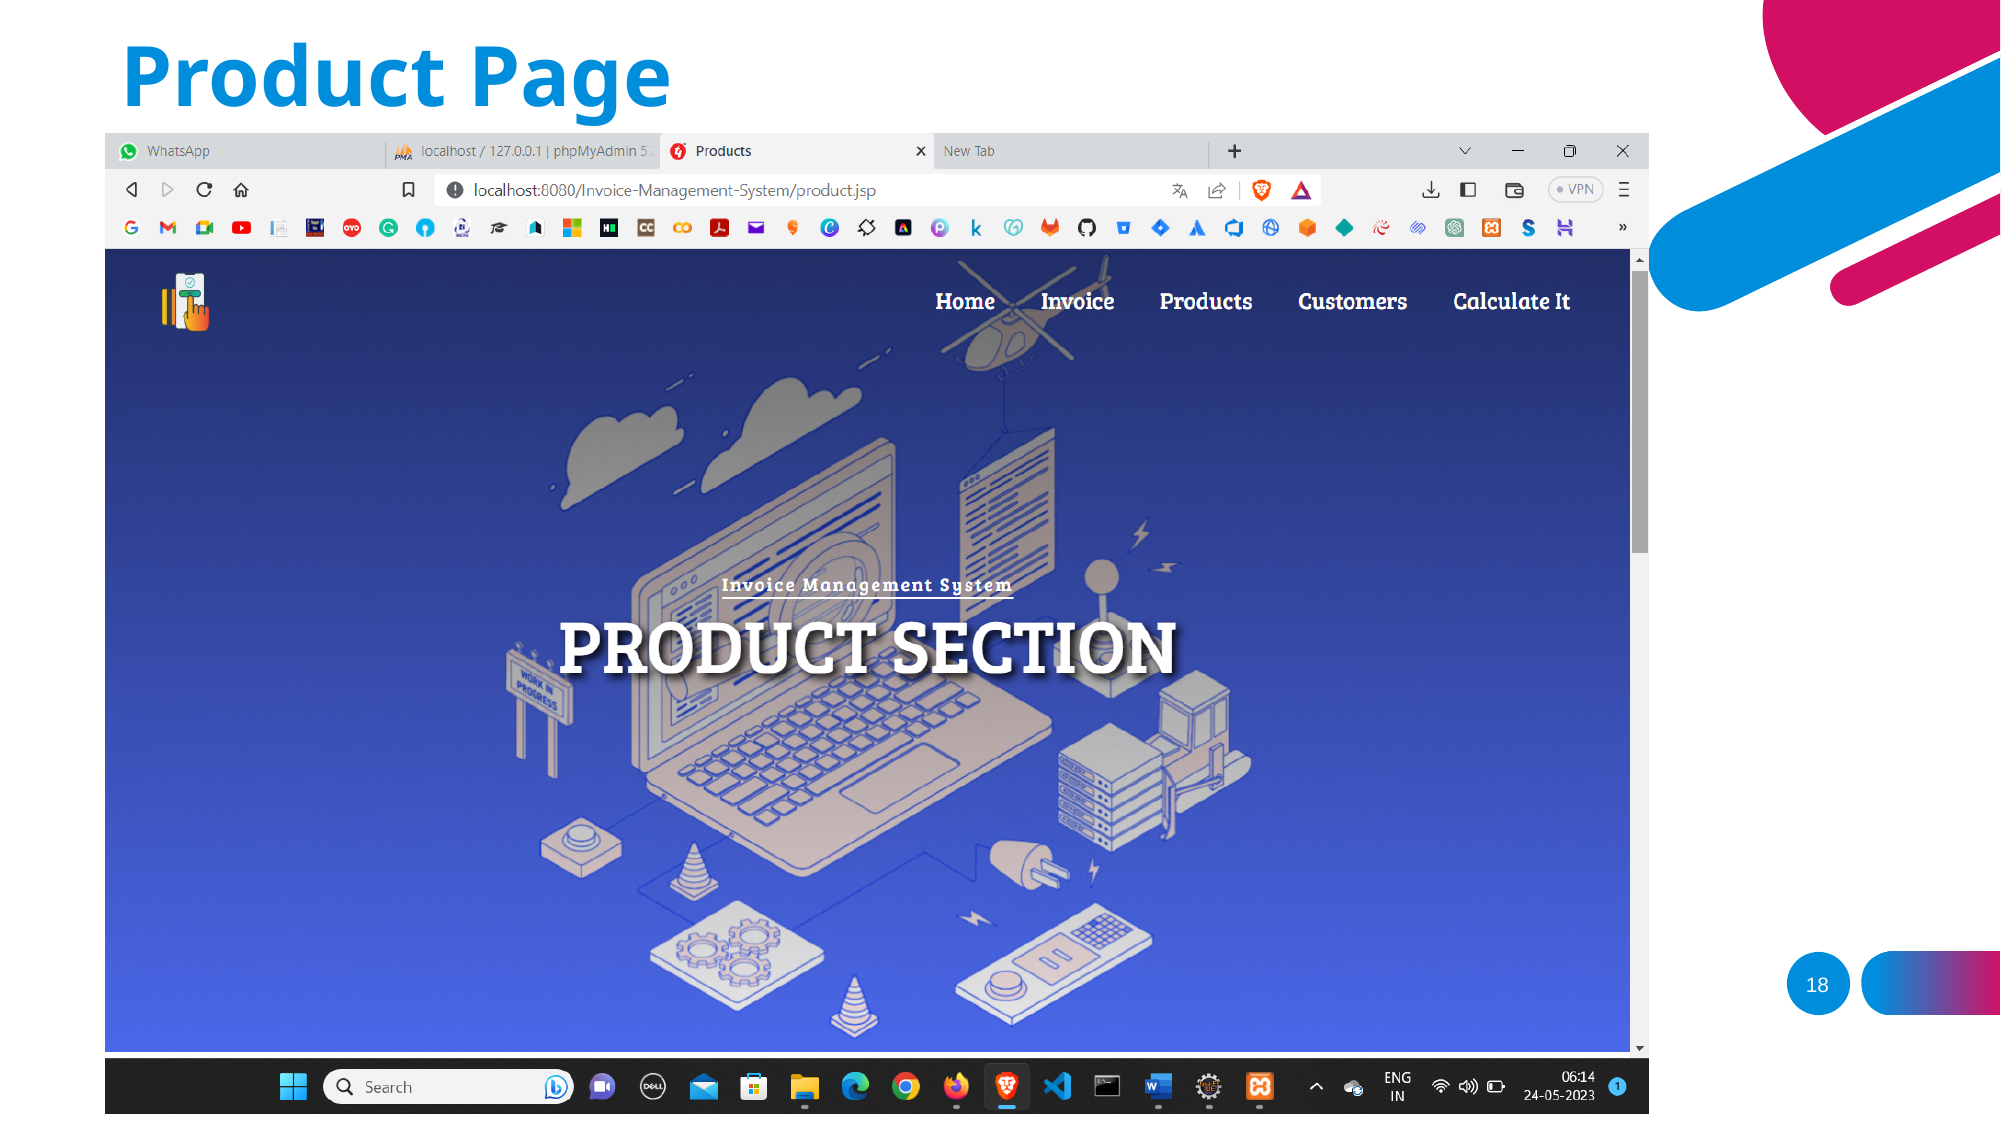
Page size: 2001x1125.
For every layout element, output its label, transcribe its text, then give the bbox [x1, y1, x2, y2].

picture [105, 133, 1649, 1114]
slide_number 18 [1772, 954, 1863, 1015]
text_box Product Page [105, 27, 1245, 108]
